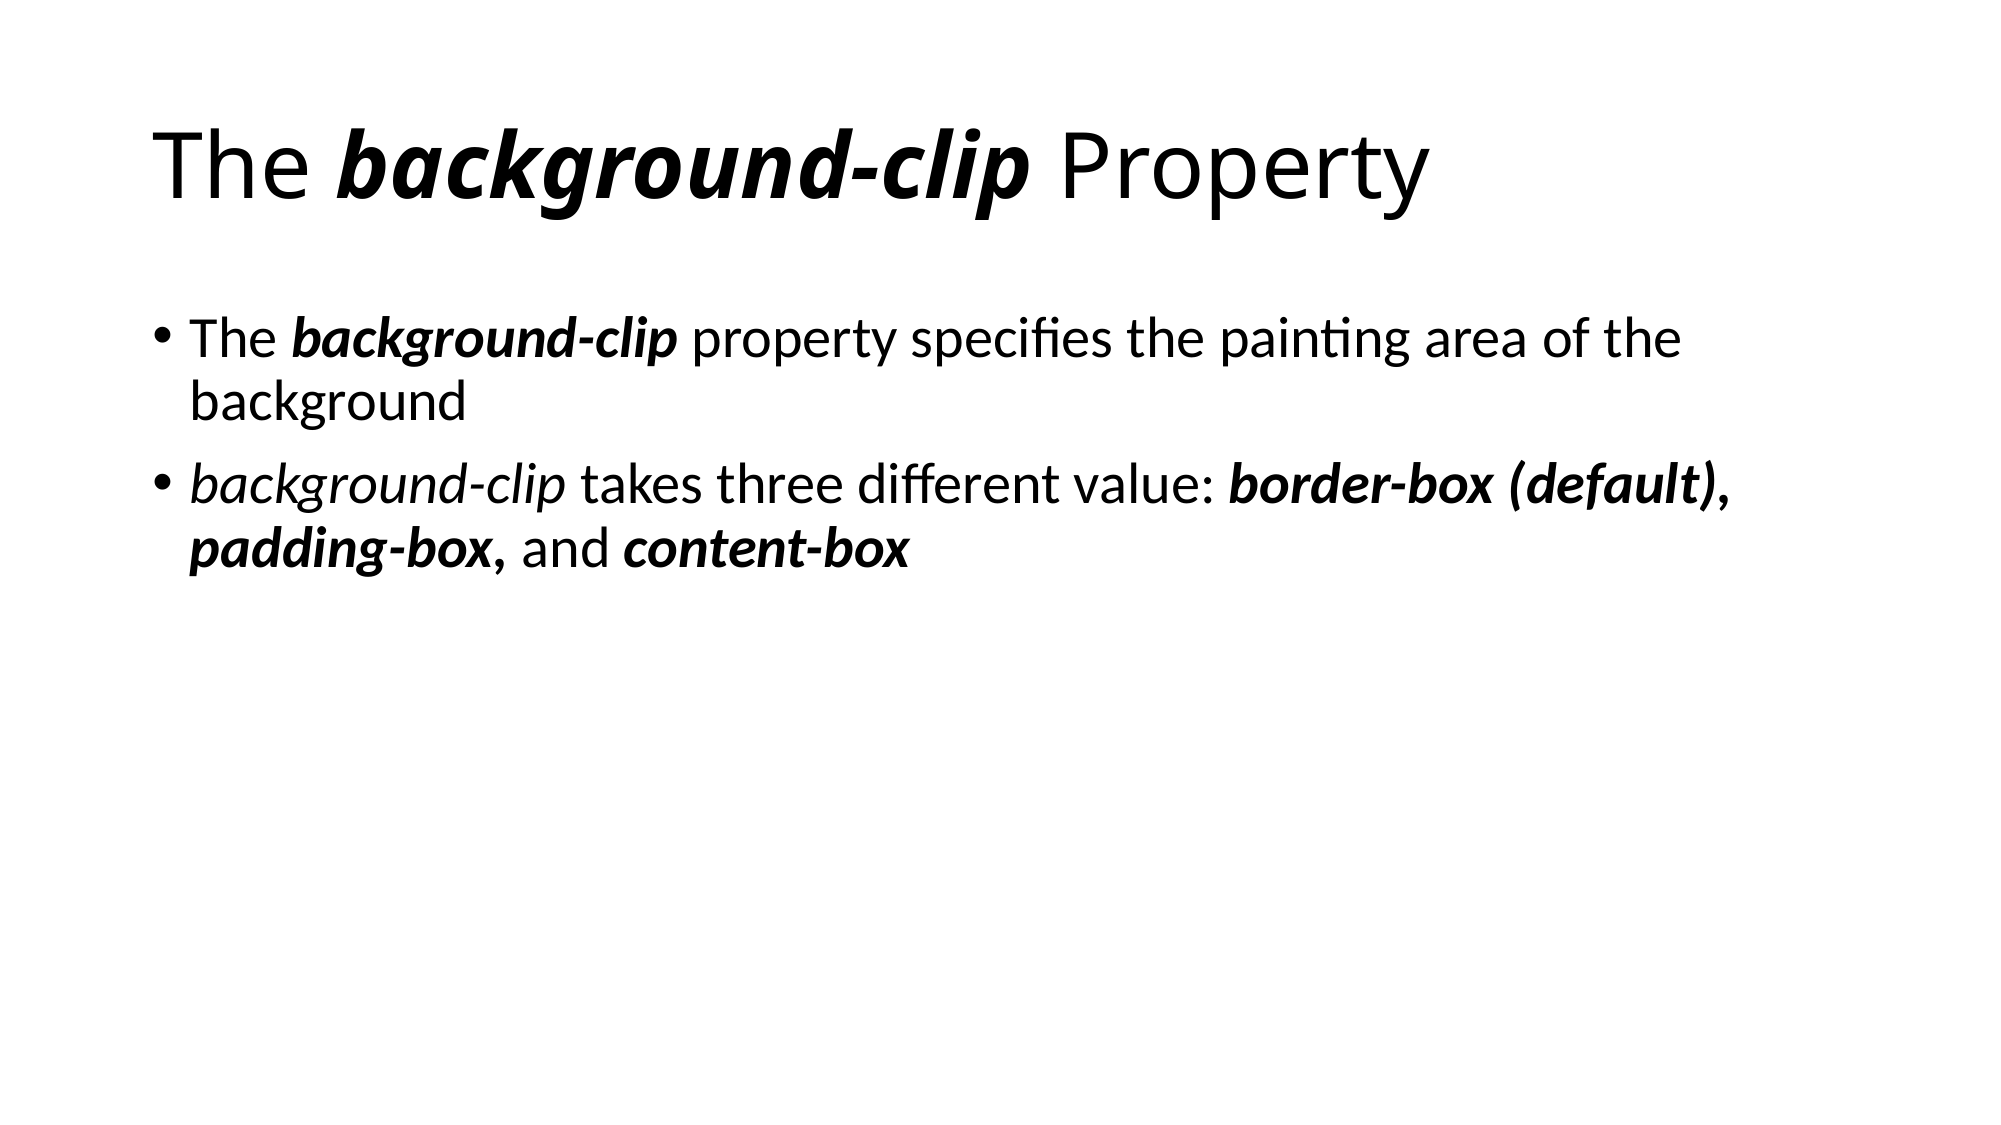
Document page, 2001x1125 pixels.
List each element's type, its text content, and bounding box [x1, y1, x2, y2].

title The background-clip Property [137, 59, 1863, 278]
list The background-clip property specifies the painting area of the background background-clip takes three different value: border-box (default), padding-box, and content-box [137, 299, 1863, 1014]
